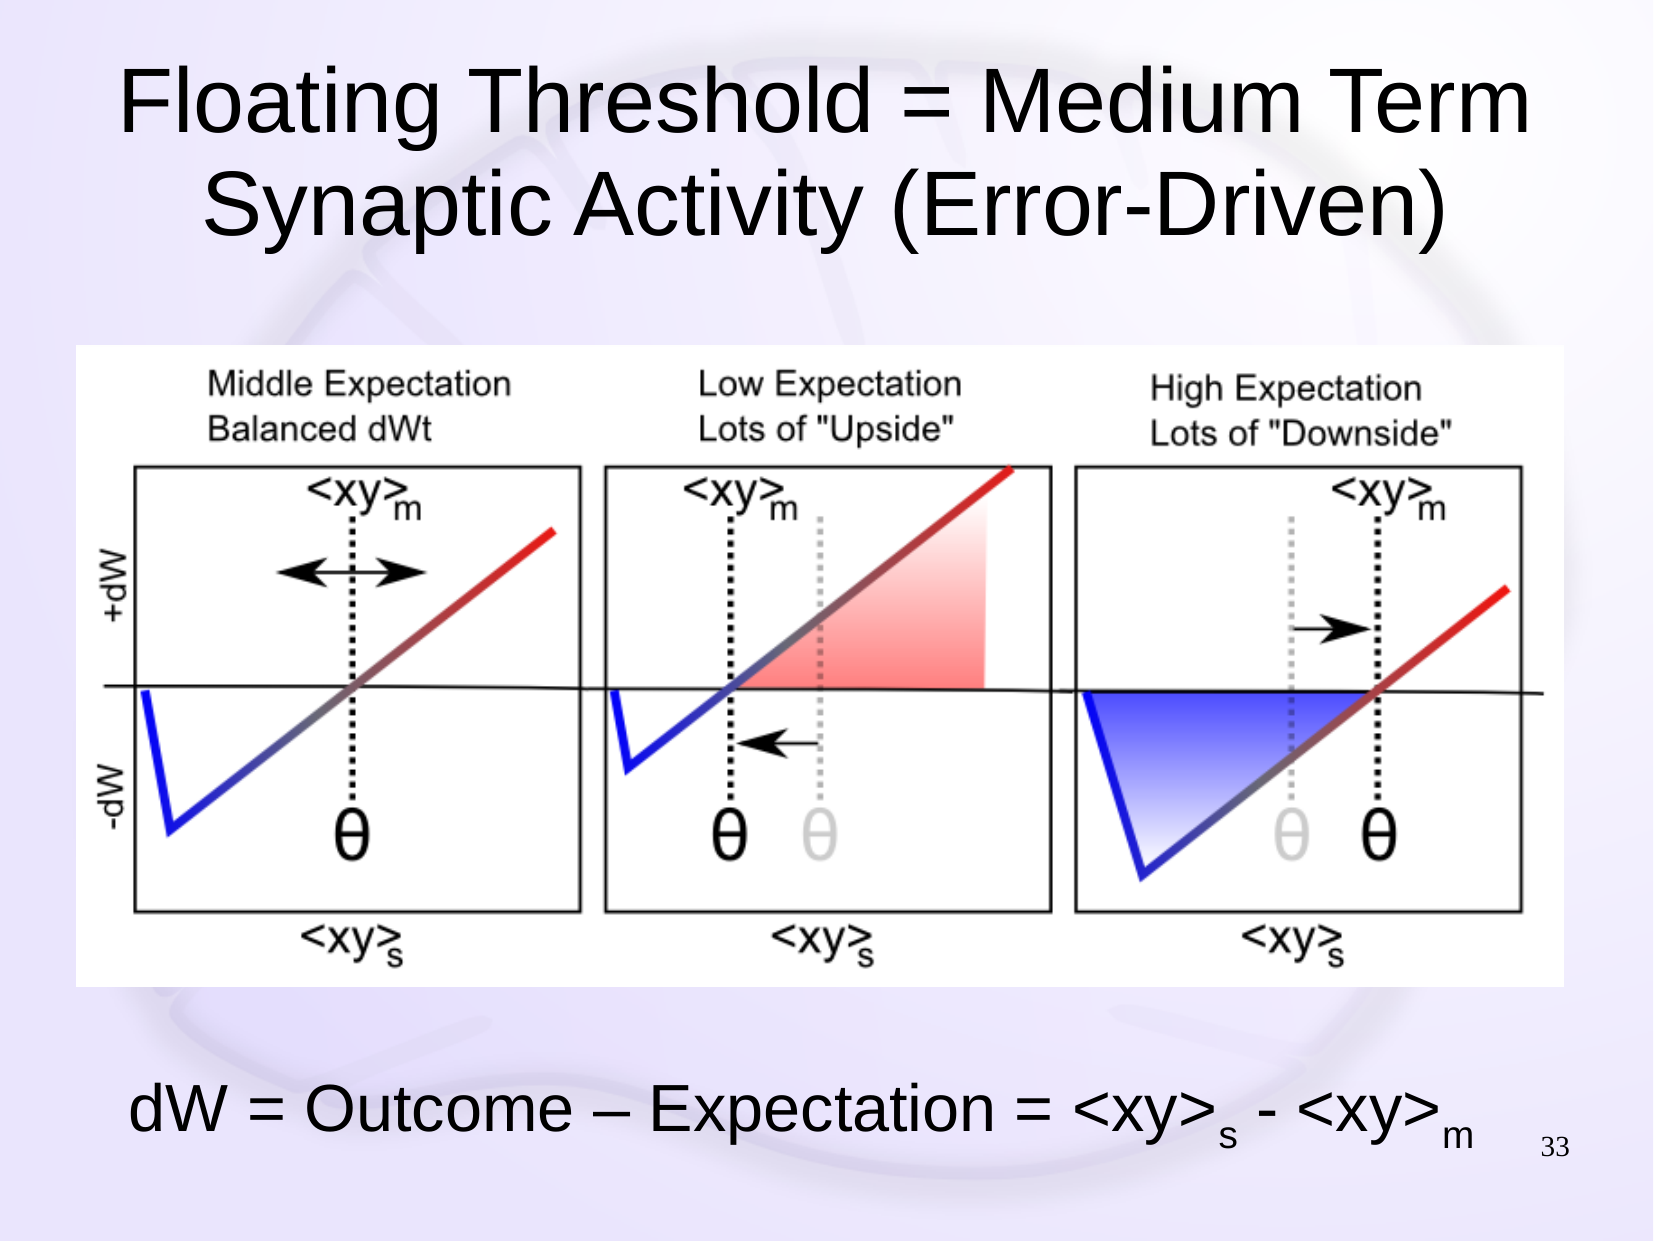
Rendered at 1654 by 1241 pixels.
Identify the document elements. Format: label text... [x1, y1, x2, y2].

picture [0, 0, 1654, 1241]
title Floating Threshold = Medium Term Synaptic Activity (Error-Driven) [82, 49, 1571, 257]
text_box dW = Outcome – Expectation = <xy>s - <xy>m [113, 1057, 1552, 1158]
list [76, 345, 1565, 987]
slide_number 33 [1184, 1129, 1571, 1216]
